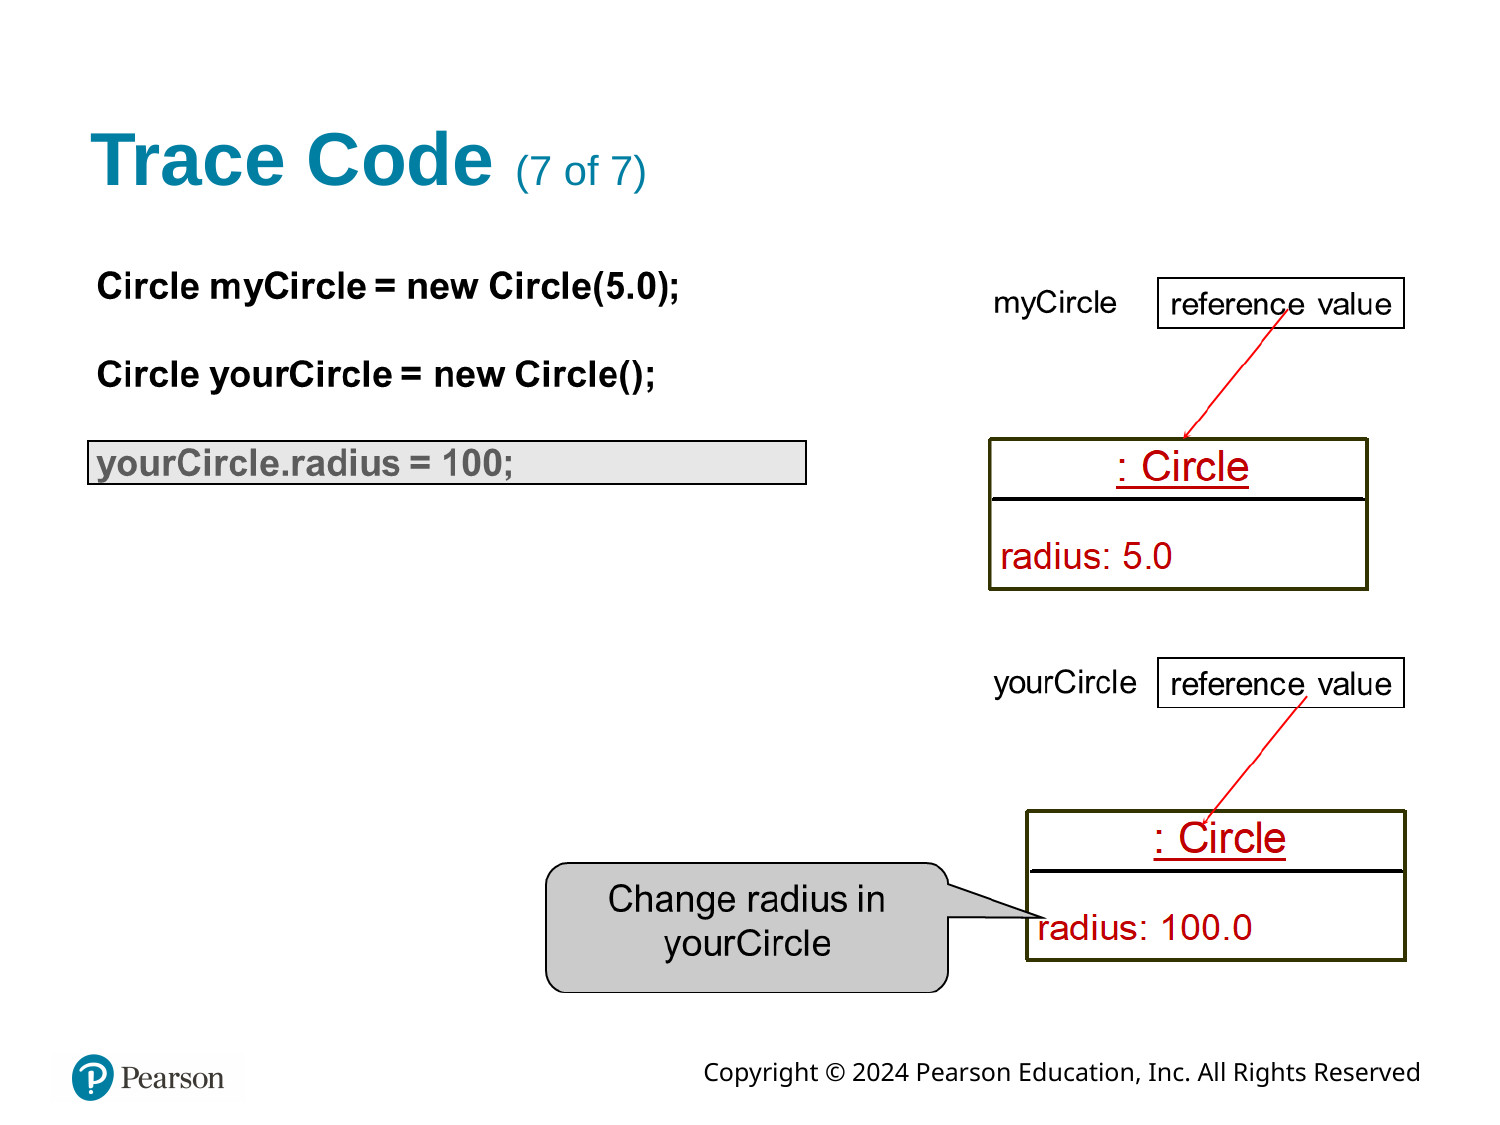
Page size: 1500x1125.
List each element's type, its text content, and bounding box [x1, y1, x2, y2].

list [73, 250, 1425, 994]
title Trace Code (7 of 7) [75, 35, 1425, 216]
picture [51, 1053, 245, 1102]
